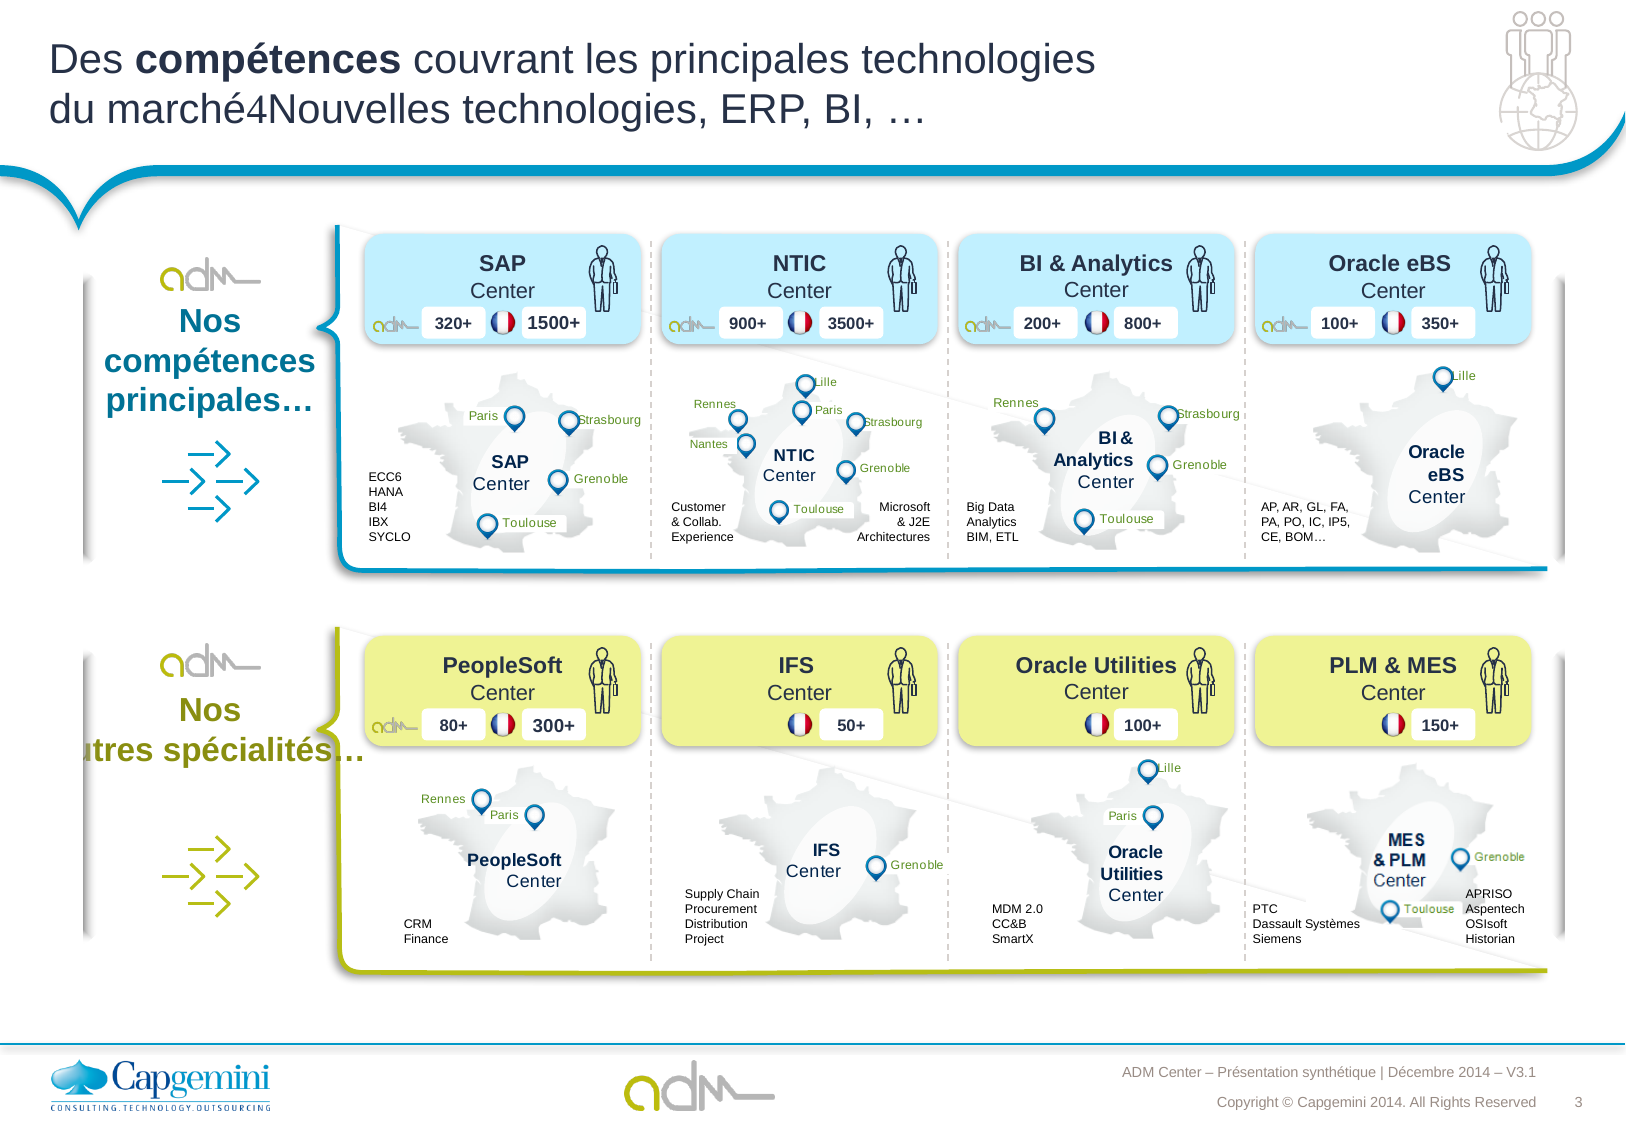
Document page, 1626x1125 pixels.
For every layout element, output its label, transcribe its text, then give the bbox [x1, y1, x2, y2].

picture [159, 643, 261, 677]
picture [1306, 761, 1534, 930]
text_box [1186, 647, 1215, 714]
picture [1262, 316, 1308, 332]
picture [373, 316, 419, 332]
text_box Big Data Analytics BIM, ETL [960, 492, 979, 550]
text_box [1202, 258, 1231, 325]
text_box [1550, 258, 1611, 576]
text_box BI & Analytics Center [957, 232, 1236, 345]
text_box 80+ [419, 706, 487, 743]
text_box PTC Dassault Systèmes Siemens [1250, 894, 1389, 952]
text_box APRISO Aspentech OSIsoft Historian [1459, 879, 1545, 952]
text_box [1499, 11, 1577, 151]
text_box SAP Center [363, 232, 642, 345]
text_box [338, 741, 1548, 974]
picture [1246, 368, 1251, 550]
text_box Oracle Utilities Center [957, 634, 1236, 747]
picture [1379, 710, 1408, 739]
picture [785, 710, 814, 739]
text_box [1186, 245, 1215, 312]
text_box Nos autres spécialités… [102, 680, 381, 815]
text_box IFS Center [660, 634, 939, 747]
picture [372, 717, 418, 733]
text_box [1480, 647, 1509, 714]
picture [669, 316, 715, 332]
text_box NTIC Center [660, 232, 939, 345]
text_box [1480, 245, 1509, 312]
text_box Supply Chain Procurement Distribution Project [679, 879, 787, 952]
picture [1082, 308, 1111, 337]
text_box Oracle eBS Center [1254, 232, 1533, 345]
text_box 150+ [1409, 706, 1478, 743]
text_box 1500+ [520, 304, 589, 341]
text_box CRM Finance [397, 910, 506, 952]
text_box 100+ [1308, 304, 1377, 341]
text_box 800+ [1112, 304, 1181, 341]
text_box [337, 224, 1545, 572]
text_box Nos compétences principales… [102, 291, 353, 426]
text_box PLM & MES Center [1254, 634, 1533, 747]
text_box 100+ [1112, 706, 1181, 743]
picture [964, 316, 1011, 332]
text_box MDM 2.0 CC&B SmartX [986, 894, 1094, 952]
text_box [37, 258, 98, 576]
title Des compétences couvrant les principales technologies du marchéNouvelles technologies, ERP, BI, … [0, 0, 1375, 165]
picture [785, 308, 814, 337]
text_box 3500+ [817, 304, 886, 341]
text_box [900, 259, 929, 325]
text_box 350+ [1410, 304, 1478, 341]
picture [984, 368, 1244, 550]
text_box PeopleSoft Center [363, 634, 642, 747]
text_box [1202, 660, 1231, 727]
picture [396, 369, 650, 553]
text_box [589, 245, 618, 312]
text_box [158, 833, 262, 920]
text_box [589, 647, 618, 714]
picture [1082, 710, 1111, 739]
picture [1311, 361, 1518, 553]
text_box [887, 245, 917, 312]
text_box [337, 626, 373, 680]
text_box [887, 647, 917, 714]
picture [1379, 308, 1408, 337]
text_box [900, 661, 929, 727]
picture [488, 308, 517, 337]
picture [51, 1059, 270, 1111]
picture [679, 369, 933, 547]
picture [413, 763, 616, 941]
text_box 320+ [419, 304, 487, 341]
text_box ECC6 HANA BI4 IBX SYCLO [362, 462, 391, 550]
text_box 200+ [1011, 304, 1079, 341]
text_box Customer & Collab. Experience [665, 492, 675, 550]
text_box 900+ [716, 304, 784, 341]
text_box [37, 635, 98, 953]
picture [624, 1060, 775, 1111]
picture [159, 257, 261, 291]
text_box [1550, 635, 1611, 953]
picture [717, 763, 954, 940]
picture [488, 710, 517, 739]
text_box 300+ [520, 706, 589, 743]
picture [1029, 754, 1229, 939]
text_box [158, 438, 262, 525]
text_box 50+ [817, 706, 886, 743]
text_box AP, AR, GL, FA, PA, PO, IC, IP5, CE, BOM… [1255, 492, 1306, 550]
